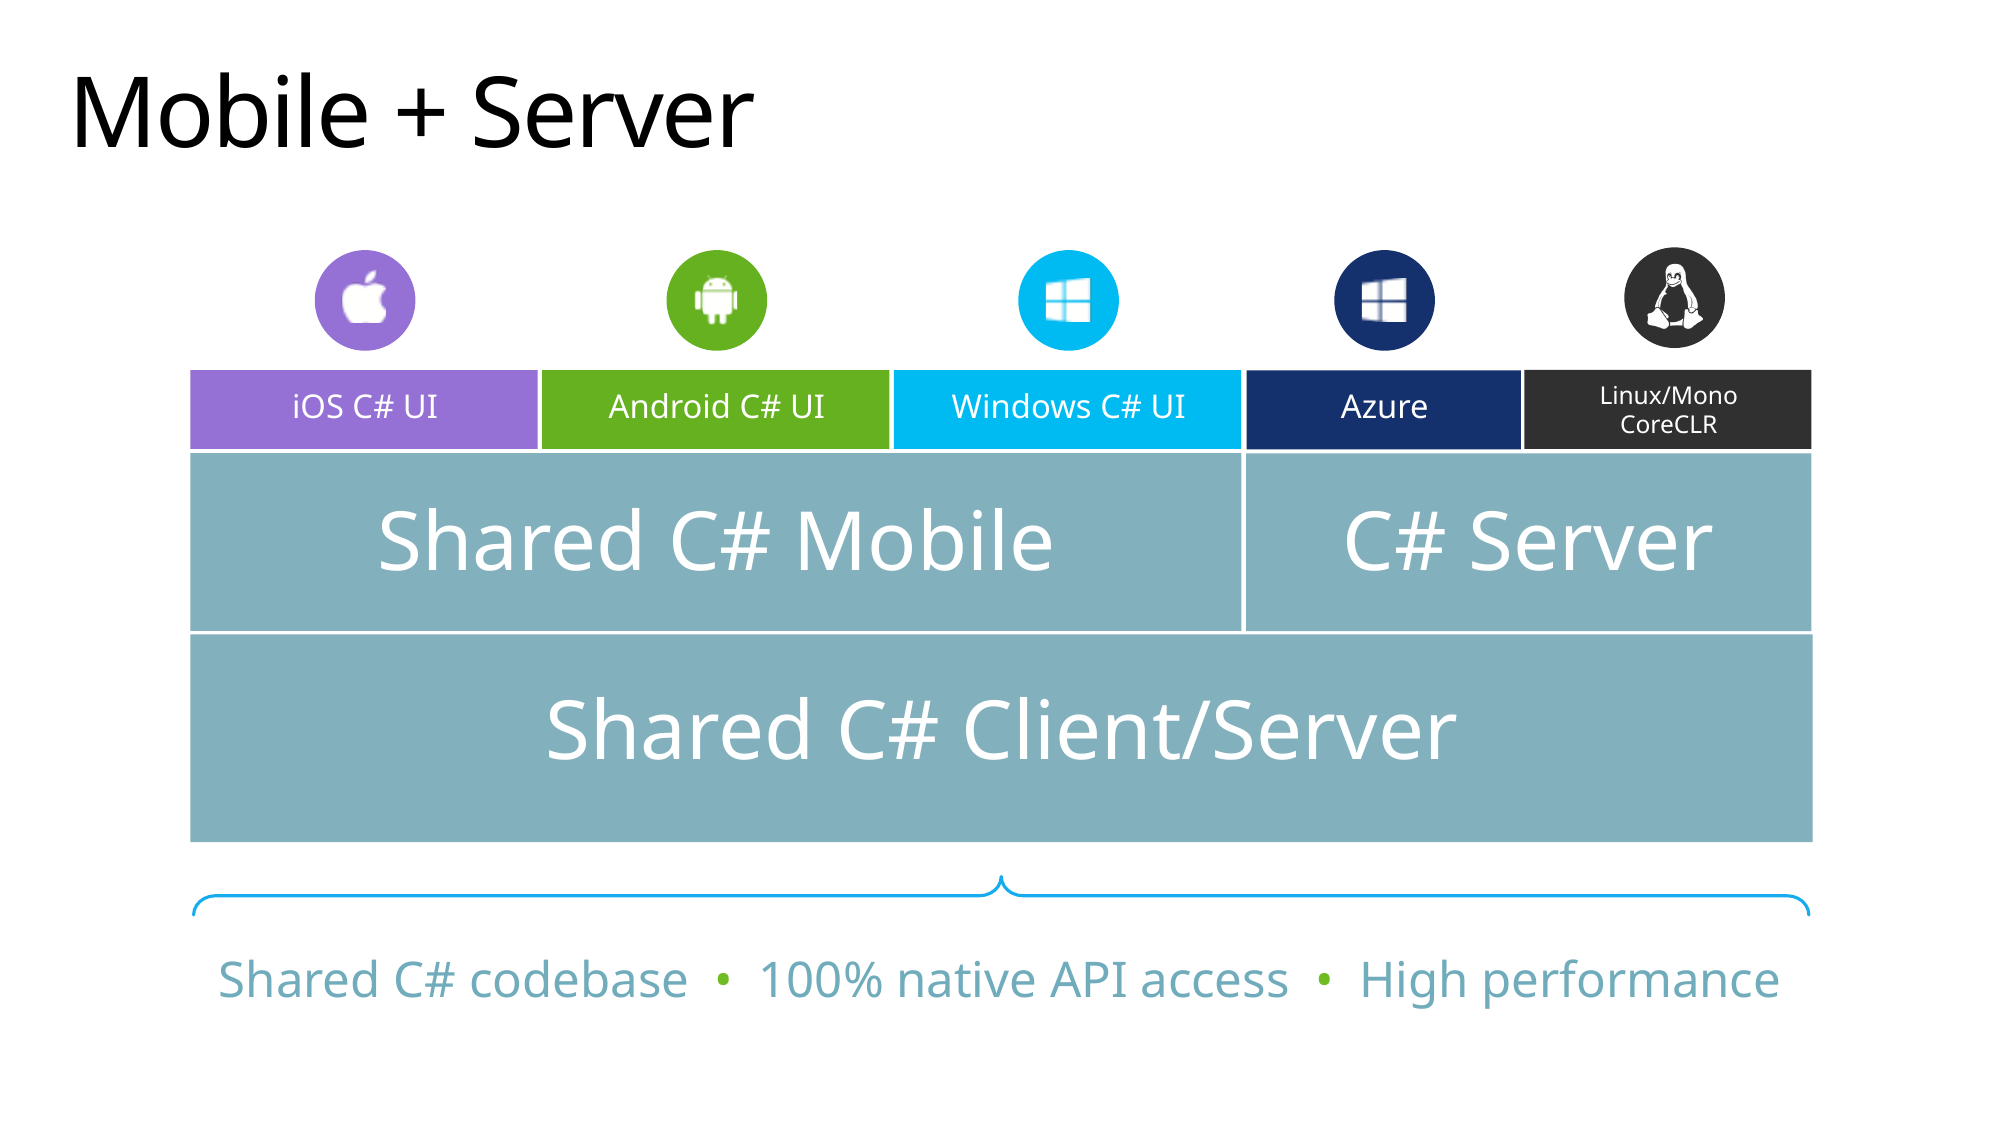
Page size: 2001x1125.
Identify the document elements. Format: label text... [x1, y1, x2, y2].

title Mobile + Server [44, 47, 1957, 196]
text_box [190, 247, 1812, 916]
text_box Shared C# codebase • 100% native API access • High performance [68, 925, 1932, 1032]
